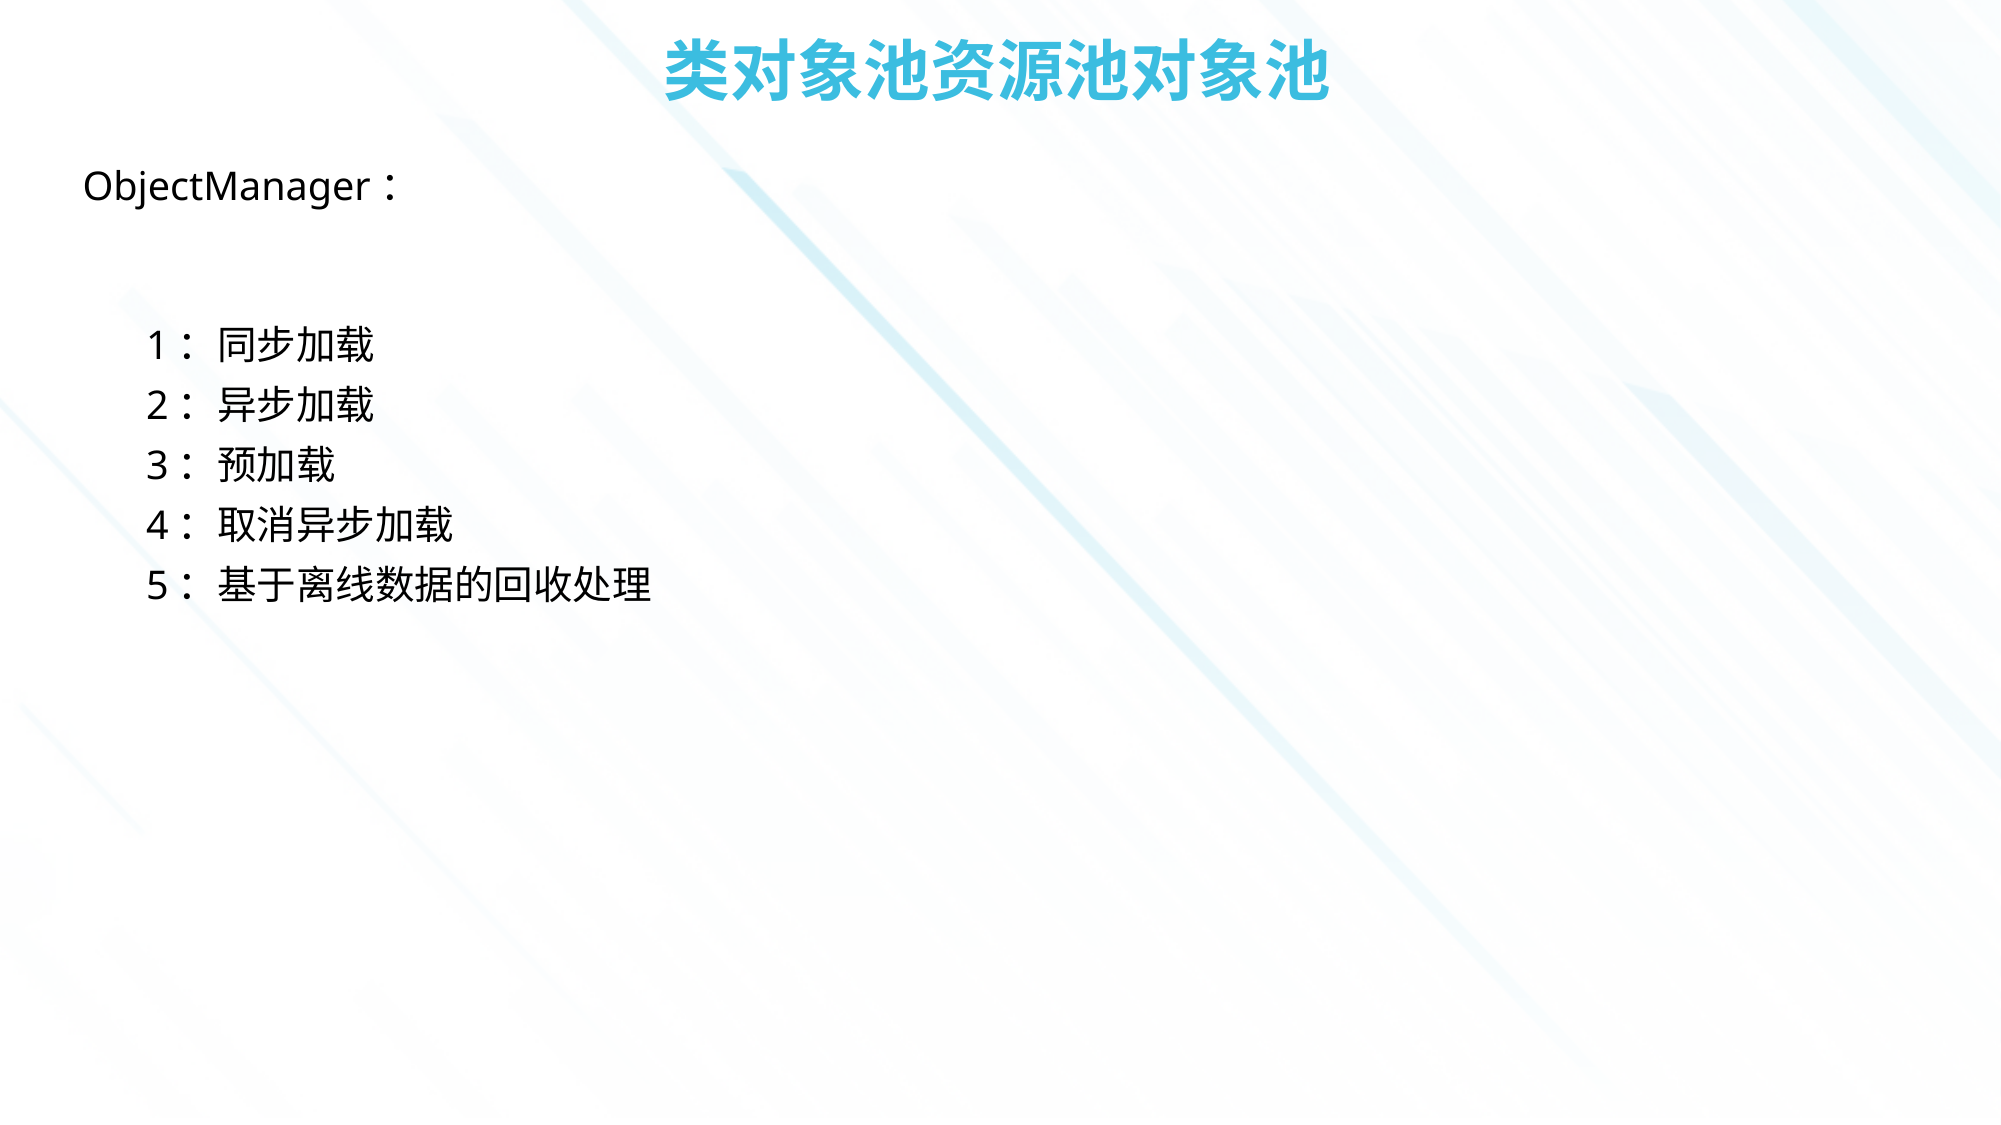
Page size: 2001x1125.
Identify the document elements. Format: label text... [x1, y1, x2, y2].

title 类对象池资源池对象池 [134, 40, 1860, 108]
text_box ObjectManager： [71, 155, 585, 214]
text_box 1：同步加载 2：异步加载 3：预加载 4：取消异步加载 5：基于离线数据的回收处理 [134, 313, 1290, 613]
